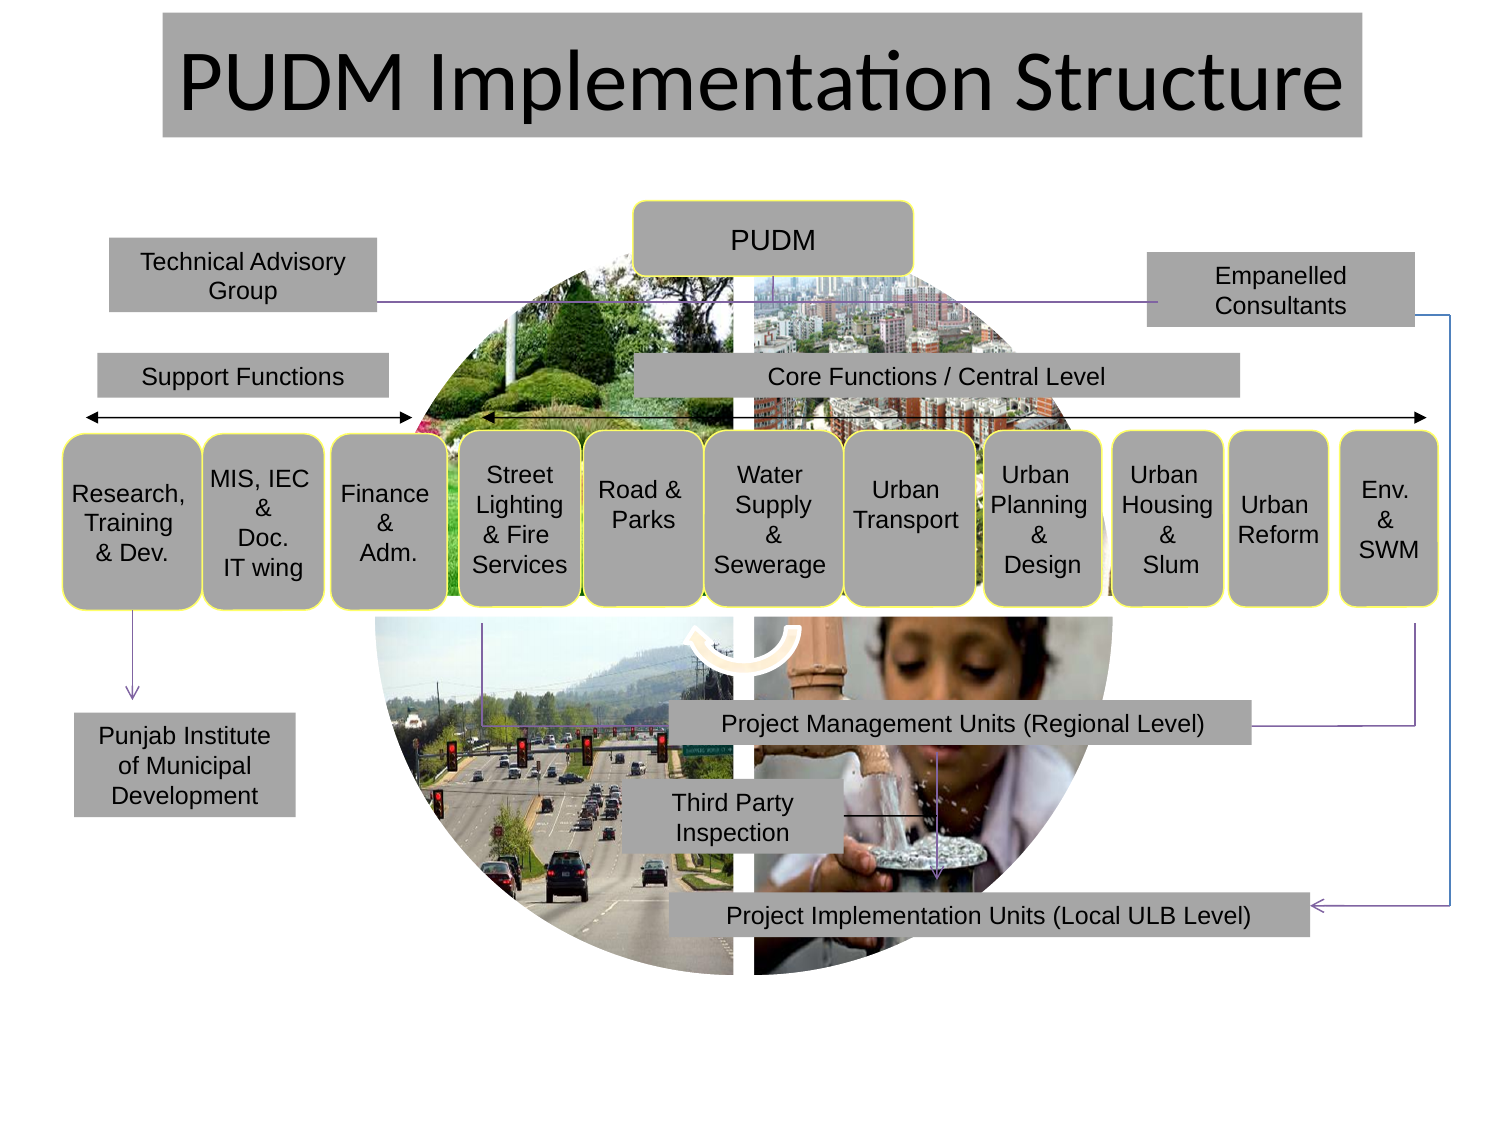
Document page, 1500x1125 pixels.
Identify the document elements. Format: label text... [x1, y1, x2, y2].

title PUDM Implementation Structure [162, 12, 1363, 138]
picture [581, 939, 733, 975]
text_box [62, 200, 1451, 939]
picture [755, 939, 907, 975]
